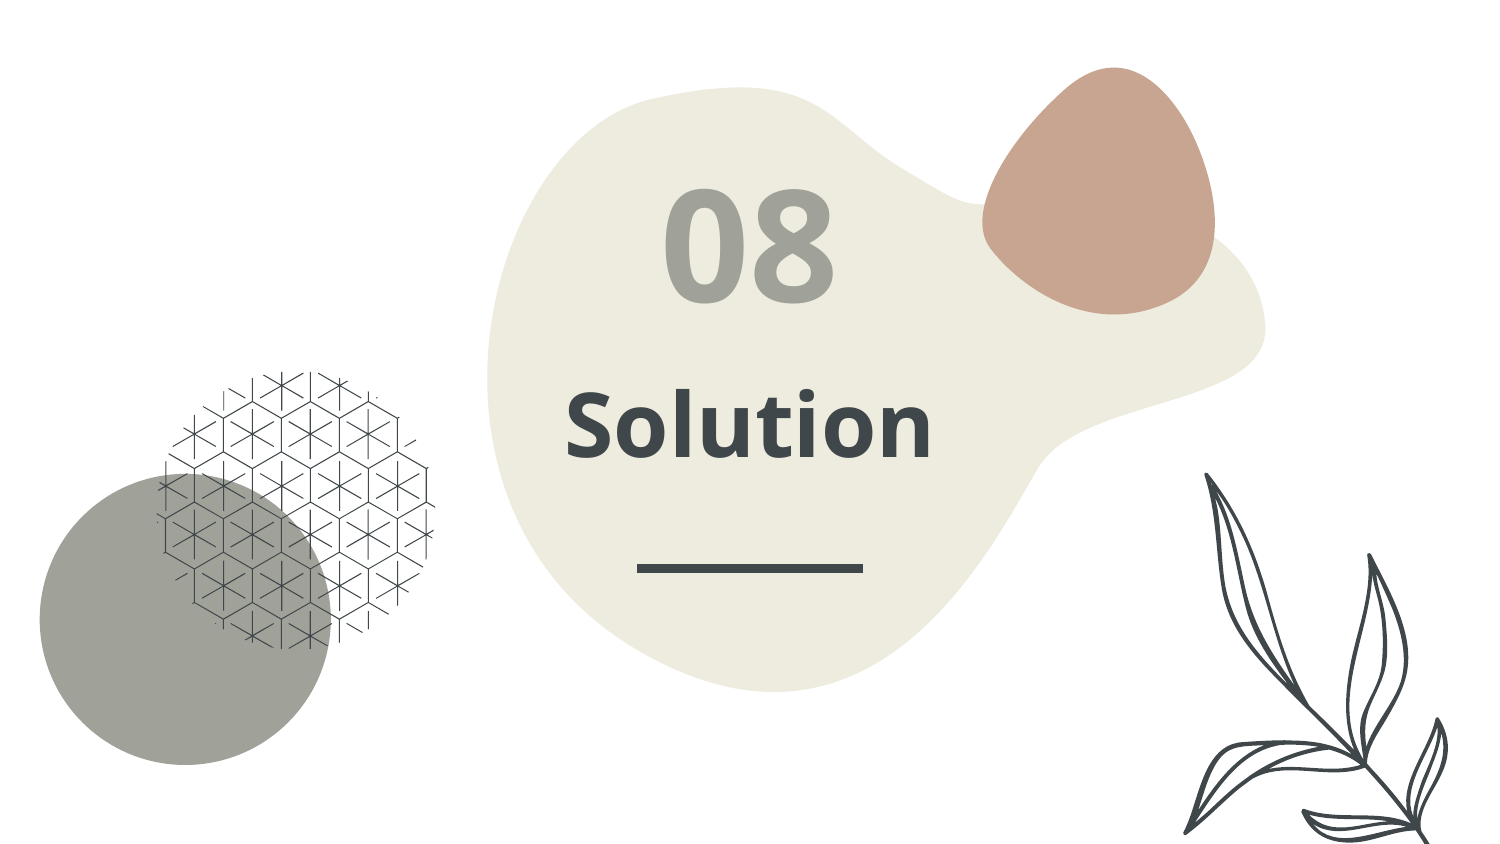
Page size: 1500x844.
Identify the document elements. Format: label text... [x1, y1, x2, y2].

text_box [636, 564, 864, 573]
title 08 [331, 150, 1169, 350]
title Solution [239, 322, 1261, 522]
